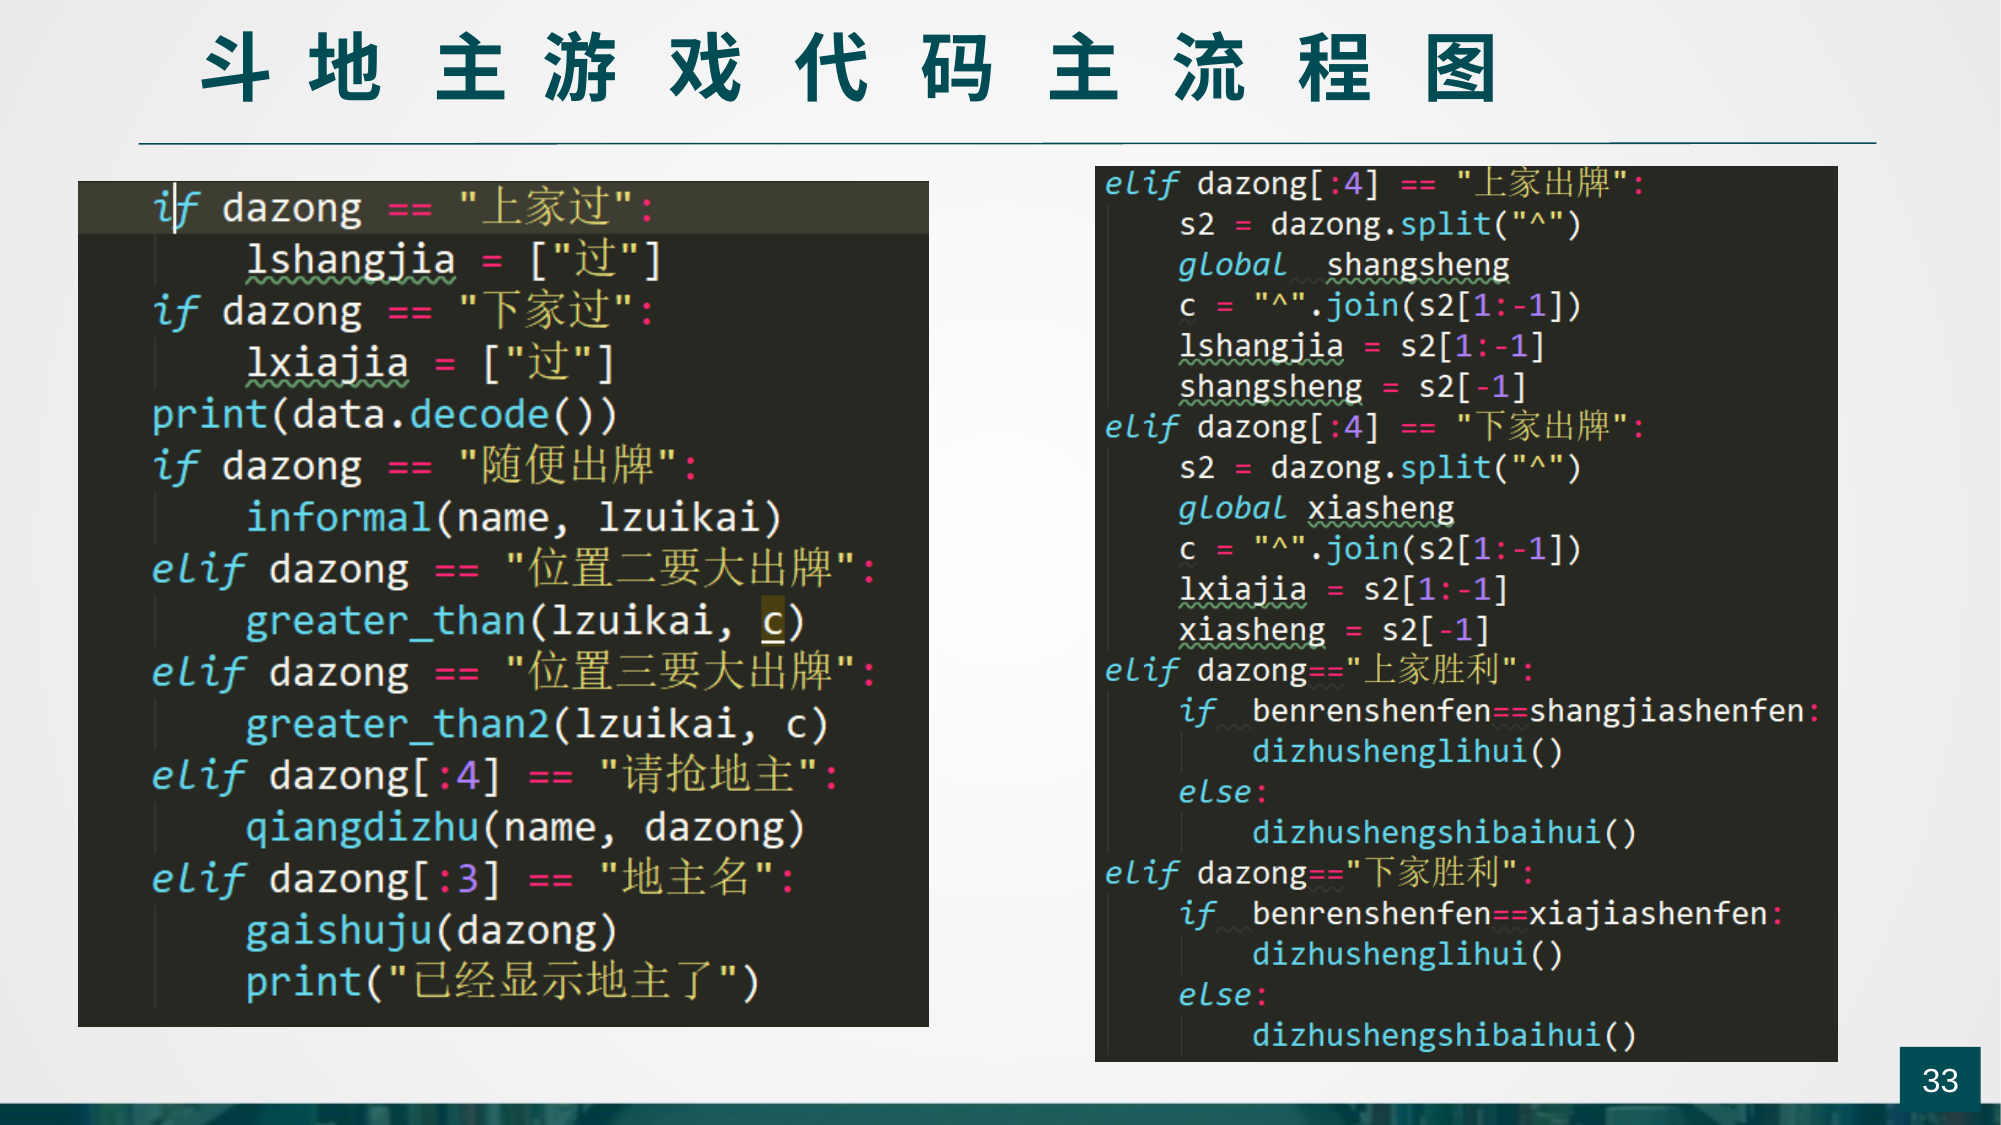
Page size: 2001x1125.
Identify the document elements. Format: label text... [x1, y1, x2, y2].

text_box 斗 地 主 游 戏 代 码 主 流 程 图 [183, 13, 1838, 118]
picture [0, 0, 2001, 1125]
